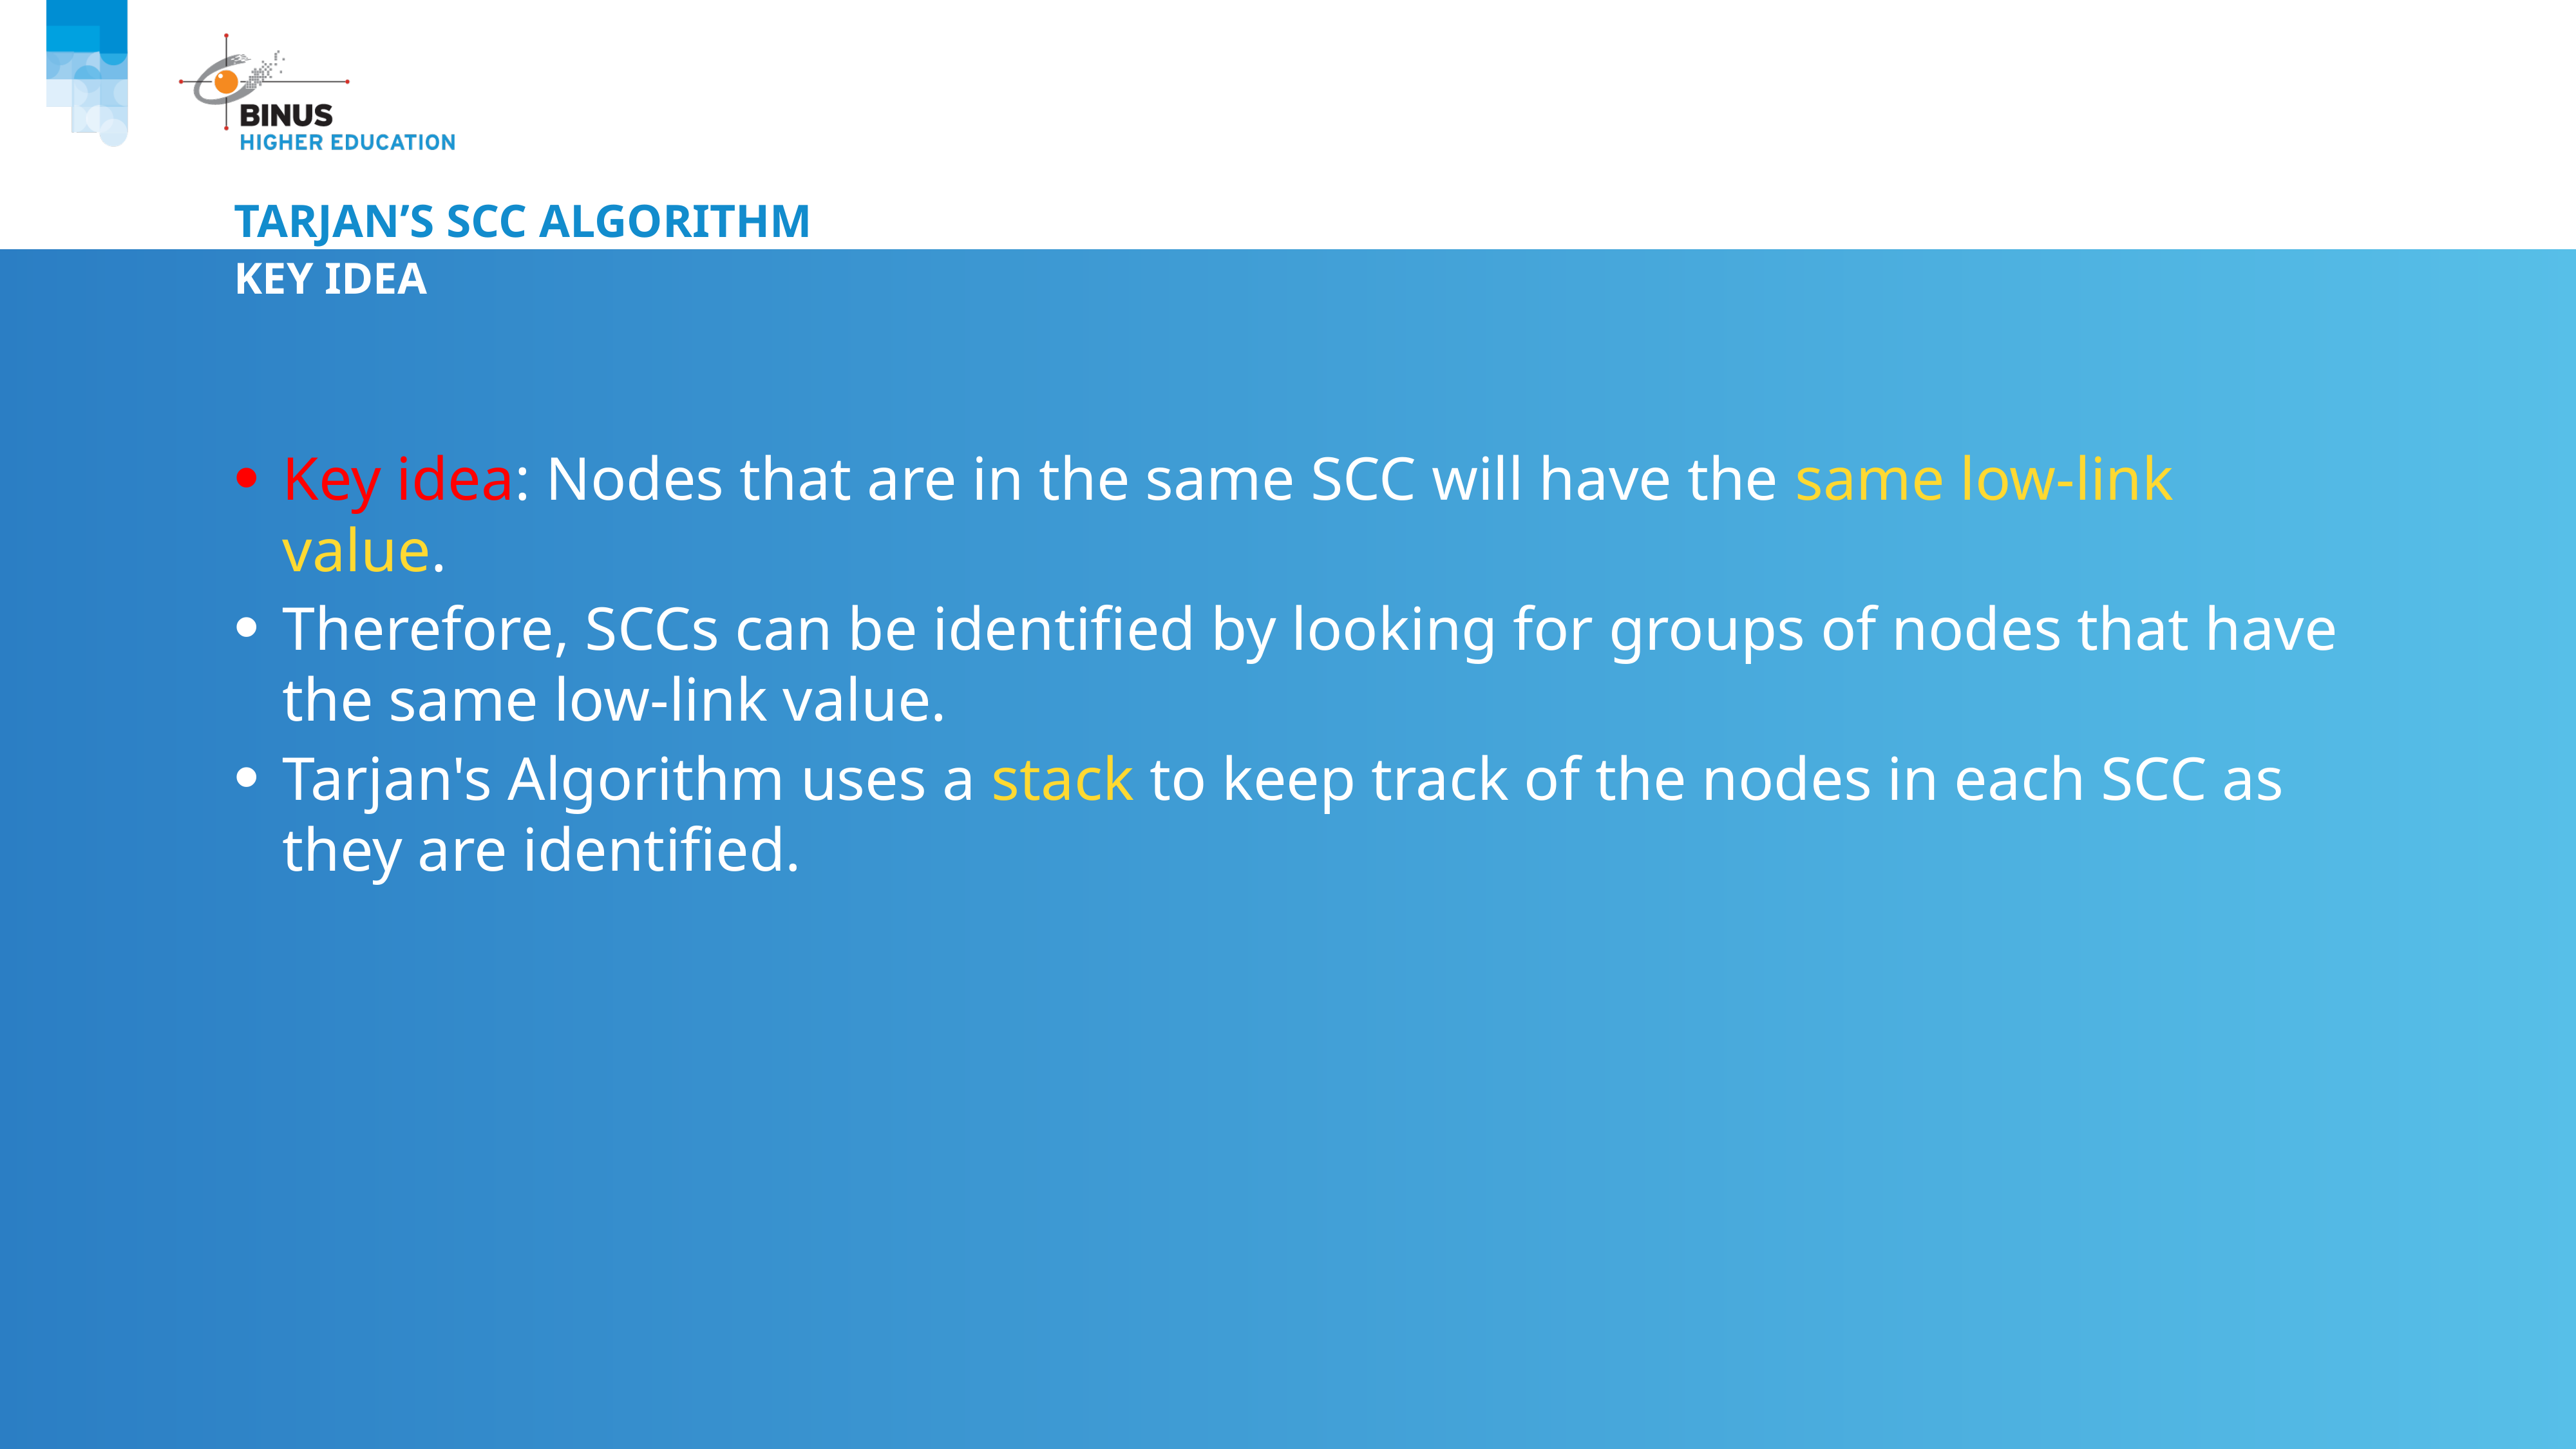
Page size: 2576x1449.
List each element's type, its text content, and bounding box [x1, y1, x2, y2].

list Key idea: Nodes that are in the same SCC will have the same low-link value. Therefore, SCCs can be identified by looking for groups of nodes that have the same low-link value. Tarjan's Algorithm uses a stack to keep track of the nodes in each SCC as they are identified. [228, 435, 2349, 1337]
picture [46, 0, 455, 154]
title Tarjan’s SCC Algorithm [228, 197, 1784, 252]
list Key Idea [228, 255, 1262, 341]
